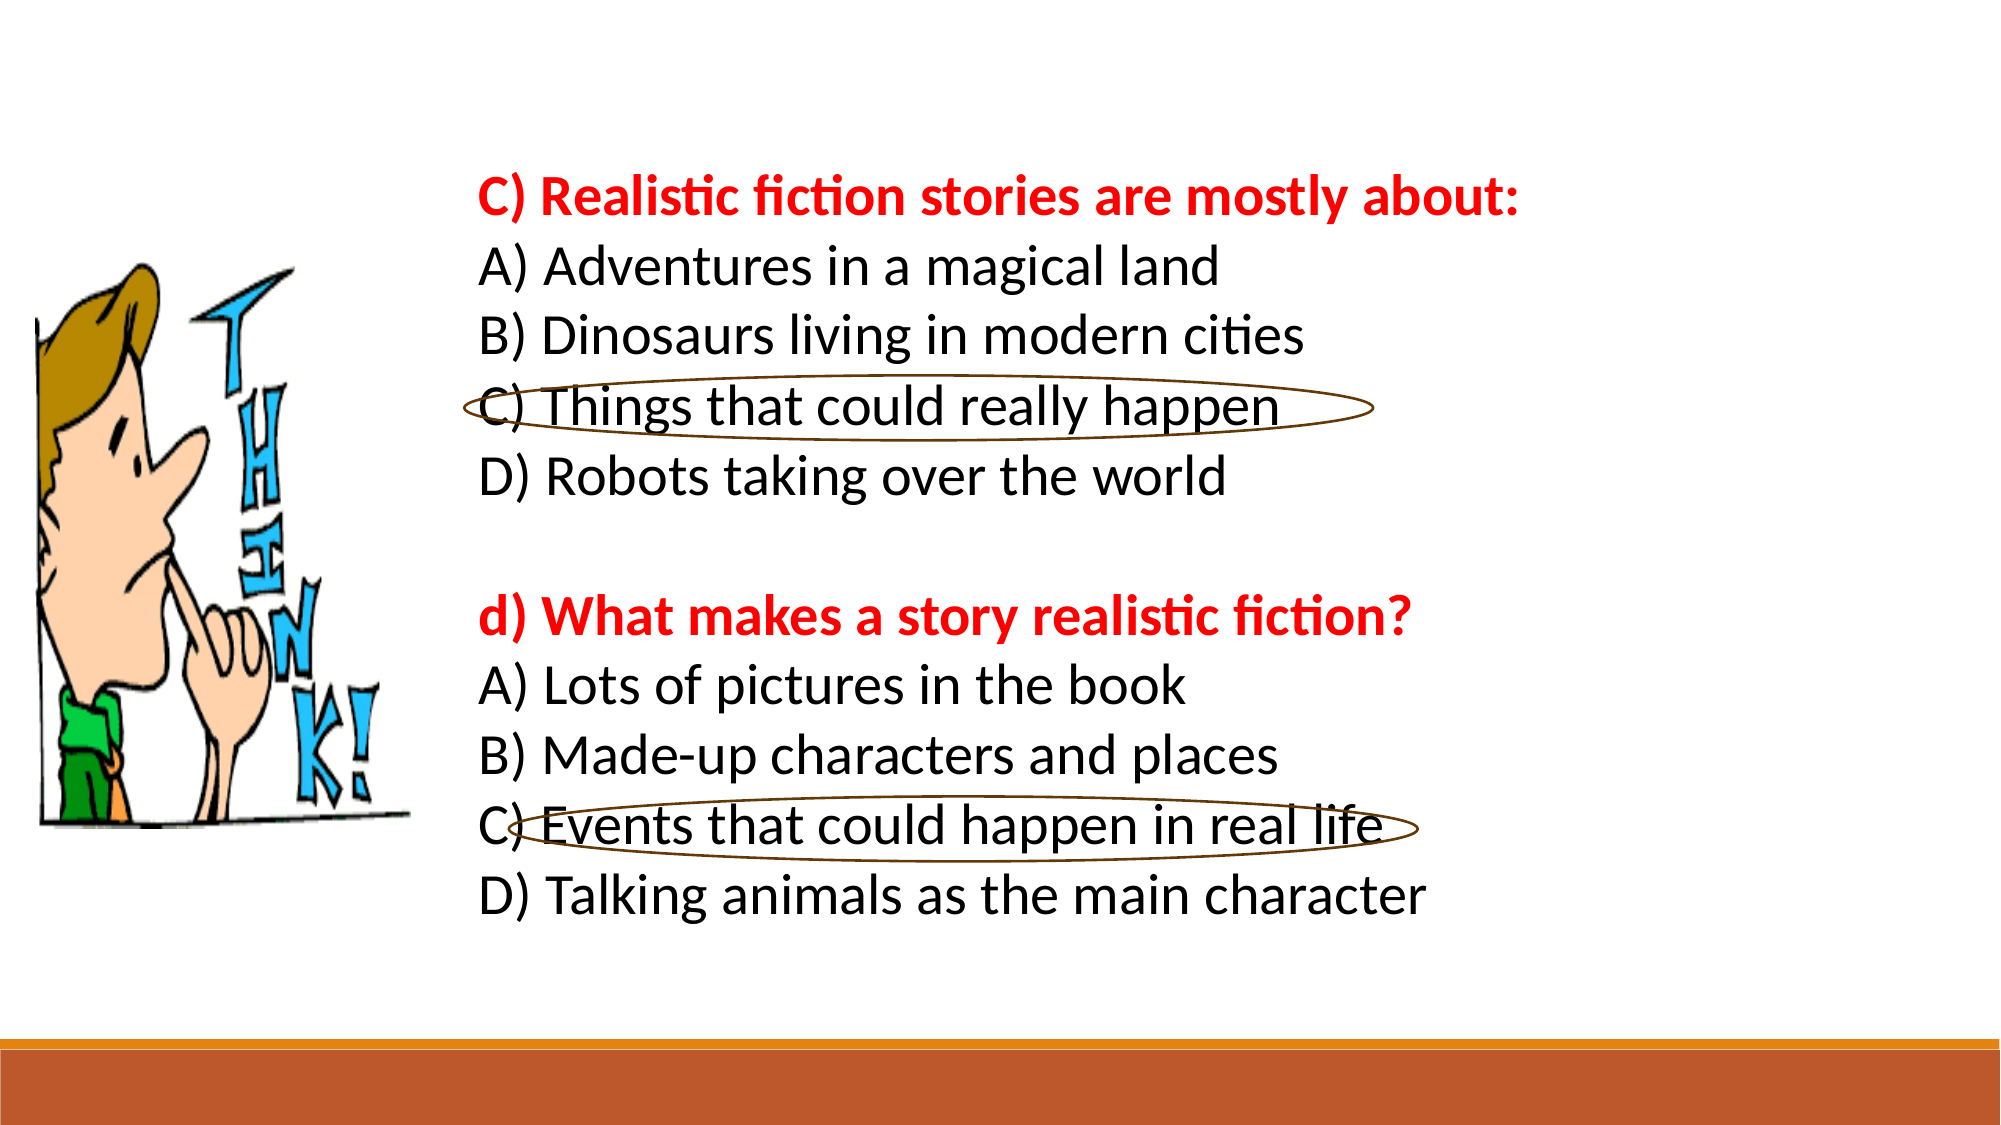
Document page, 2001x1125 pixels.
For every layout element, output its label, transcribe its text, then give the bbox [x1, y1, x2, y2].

text_box C) Realistic fiction stories are mostly about: A) Adventures in a magical land B) Dinosaurs living in modern cities C) Things that could really happen D) Robots taking over the world d) What makes a story realistic fiction? A) Lots of pictures in the book B) Made-up characters and places C) Events that could happen in real life D) Talking animals as the main character [464, 149, 1920, 934]
text_box [507, 795, 1419, 863]
picture [35, 261, 412, 830]
text_box [462, 374, 1375, 442]
